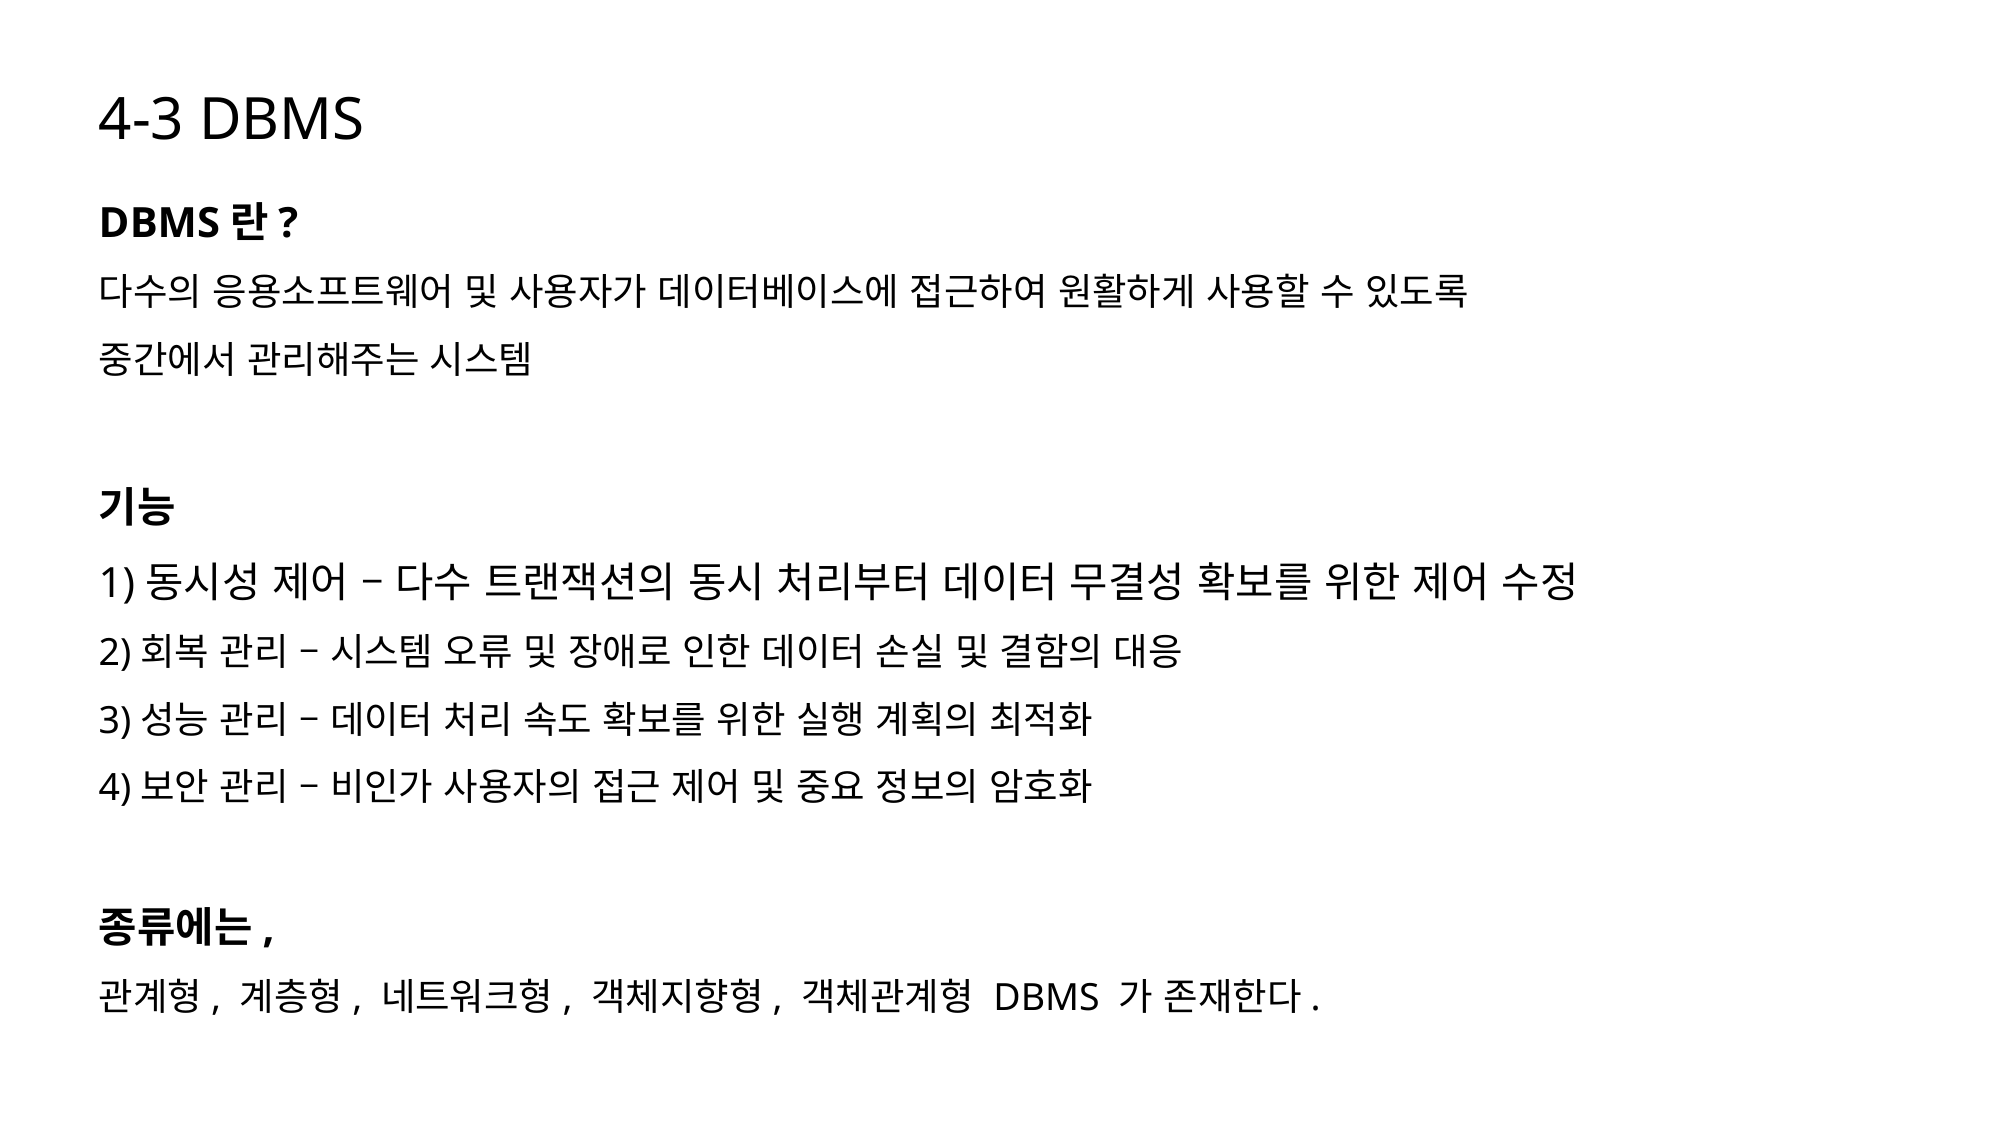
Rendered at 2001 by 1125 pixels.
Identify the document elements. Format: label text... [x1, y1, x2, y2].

text_box DBMS란? 다수의 응용소프트웨어 및 사용자가 데이터베이스에 접근하여 원활하게 사용할 수 있도록 중간에서 관리해주는 시스템 기능 1)동시성 제어 – 다수 트랜잭션의 동시 처리부터 데이터 무결성 확보를 위한 제어 수정 2)회복 관리 – 시스템 오류 및 장애로 인한 데이터 손실 및 결함의 대응 3)성능 관리 – 데이터 처리 속도 확보를 위한 실행 계획의 최적화 4)보안 관리 – 비인가 사용자의 접근 제어 및 중요 정보의 암호화 종류에는, 관계형, 계층형, 네트워크형, 객체지향형, 객체관계형 DBMS 가 존재한다. [83, 180, 1817, 1009]
text_box 4-3 DBMS [83, 17, 1970, 180]
